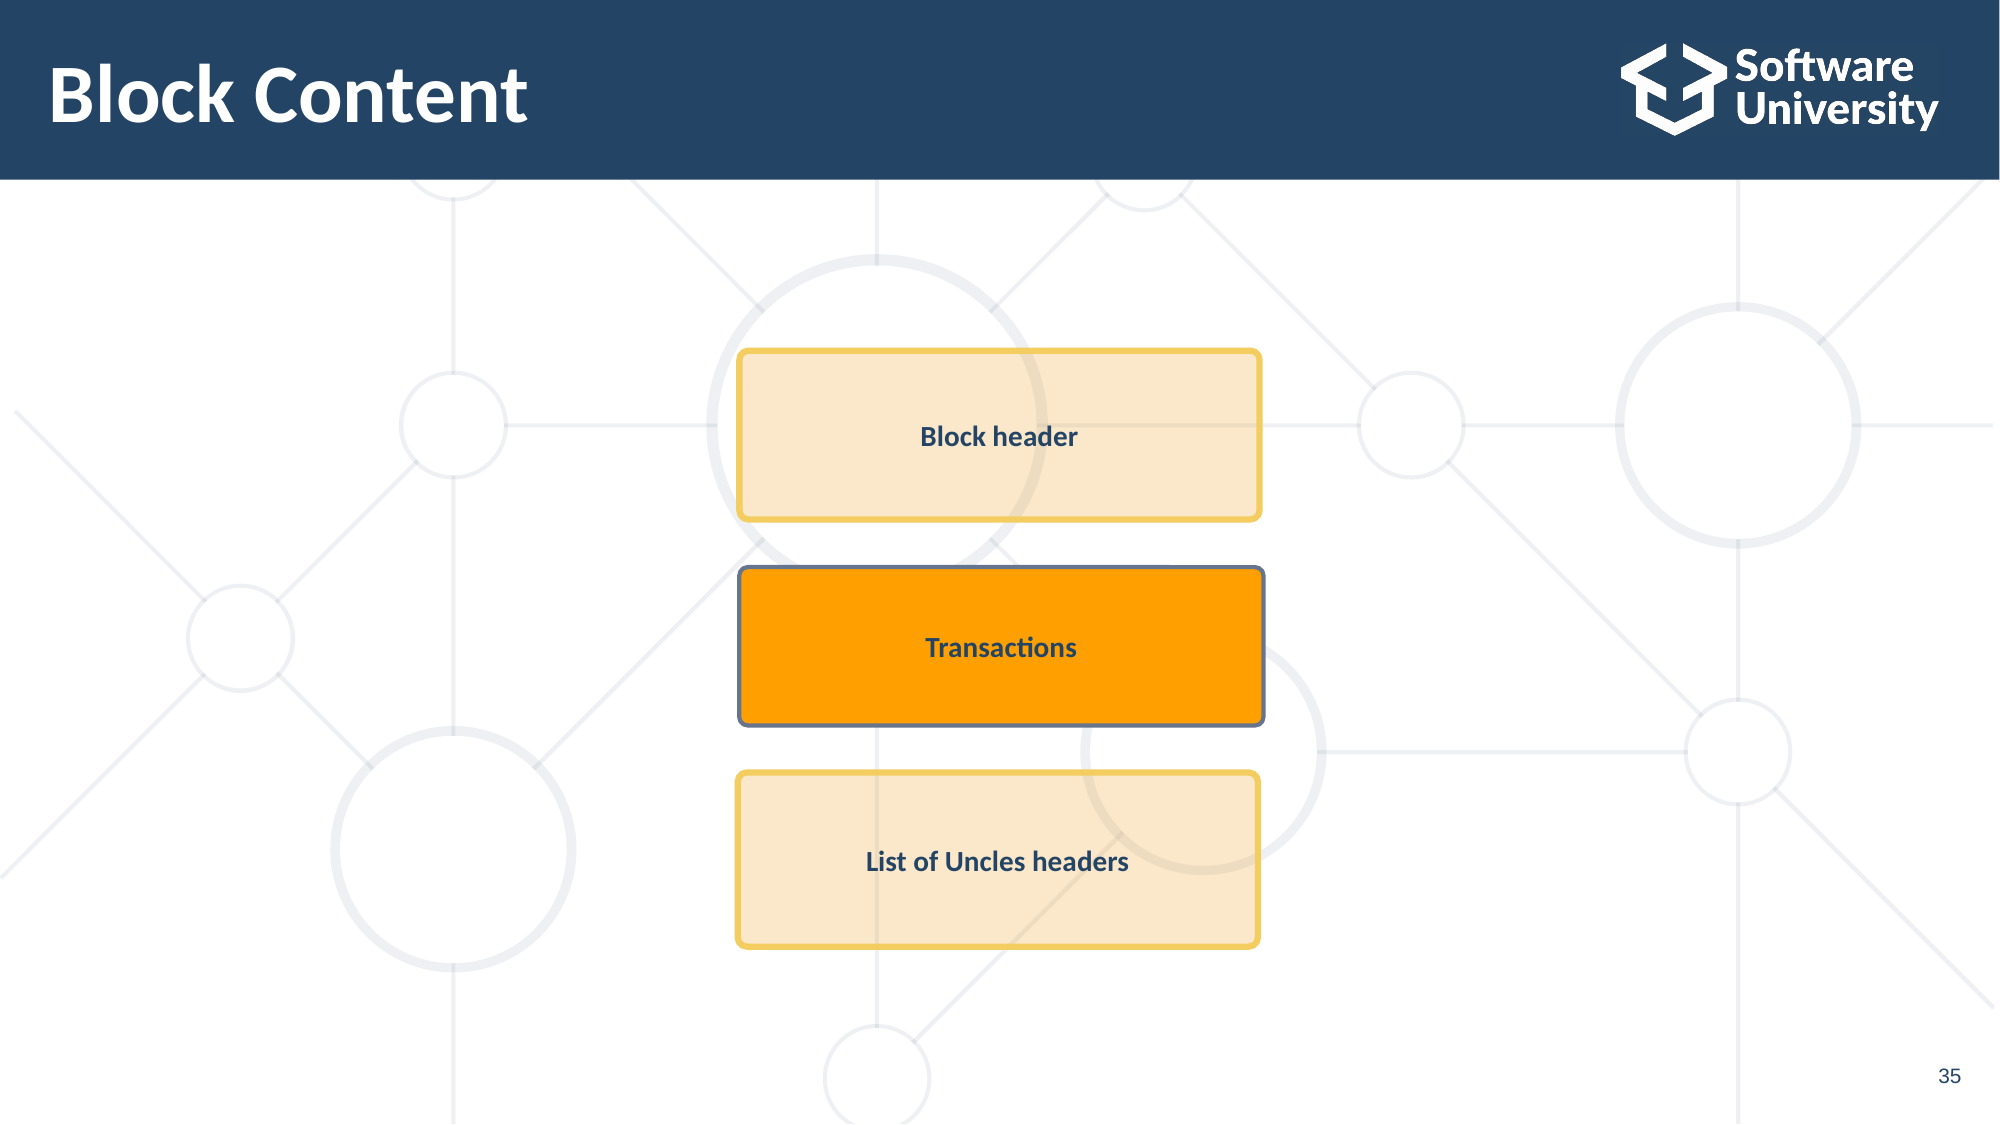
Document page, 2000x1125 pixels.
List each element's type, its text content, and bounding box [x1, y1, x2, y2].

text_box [737, 350, 1264, 947]
title Block Content [31, 16, 1591, 162]
list [31, 196, 1970, 1050]
picture [1621, 43, 1939, 136]
slide_number 35 [1896, 1049, 1968, 1101]
